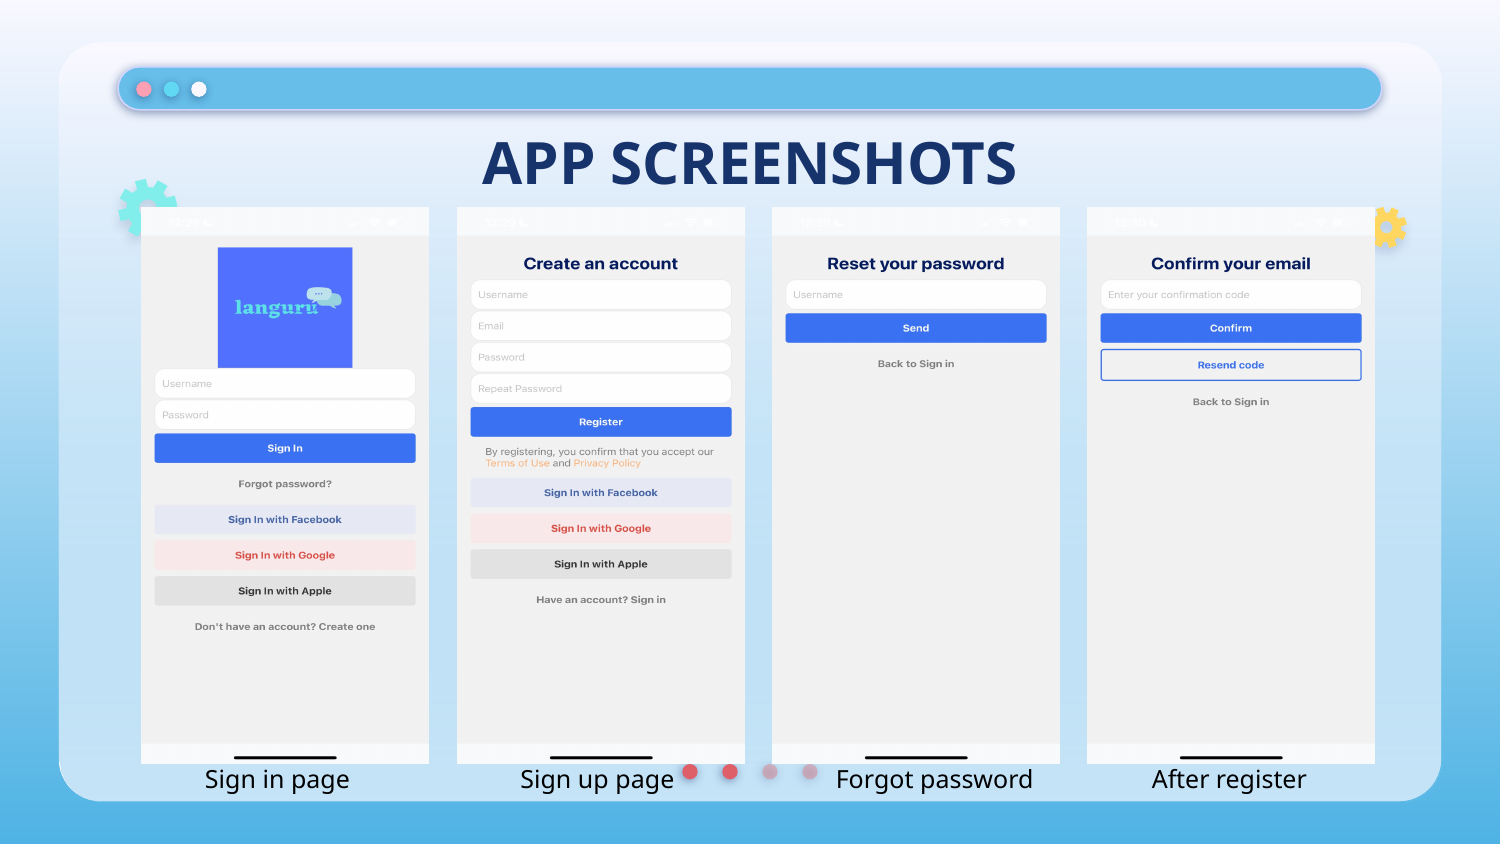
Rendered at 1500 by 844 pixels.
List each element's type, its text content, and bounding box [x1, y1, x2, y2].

text_box After register [1136, 772, 1343, 809]
text_box Forgot password [820, 770, 1061, 809]
title APP SCREENSHOTS [118, 113, 1382, 208]
picture [456, 207, 745, 765]
text_box [1376, 206, 1407, 248]
text_box Sign in page [189, 772, 396, 809]
picture [1087, 207, 1375, 765]
text_box [118, 178, 178, 236]
picture [141, 207, 430, 765]
text_box Sign up page [505, 772, 712, 809]
picture [771, 207, 1060, 765]
